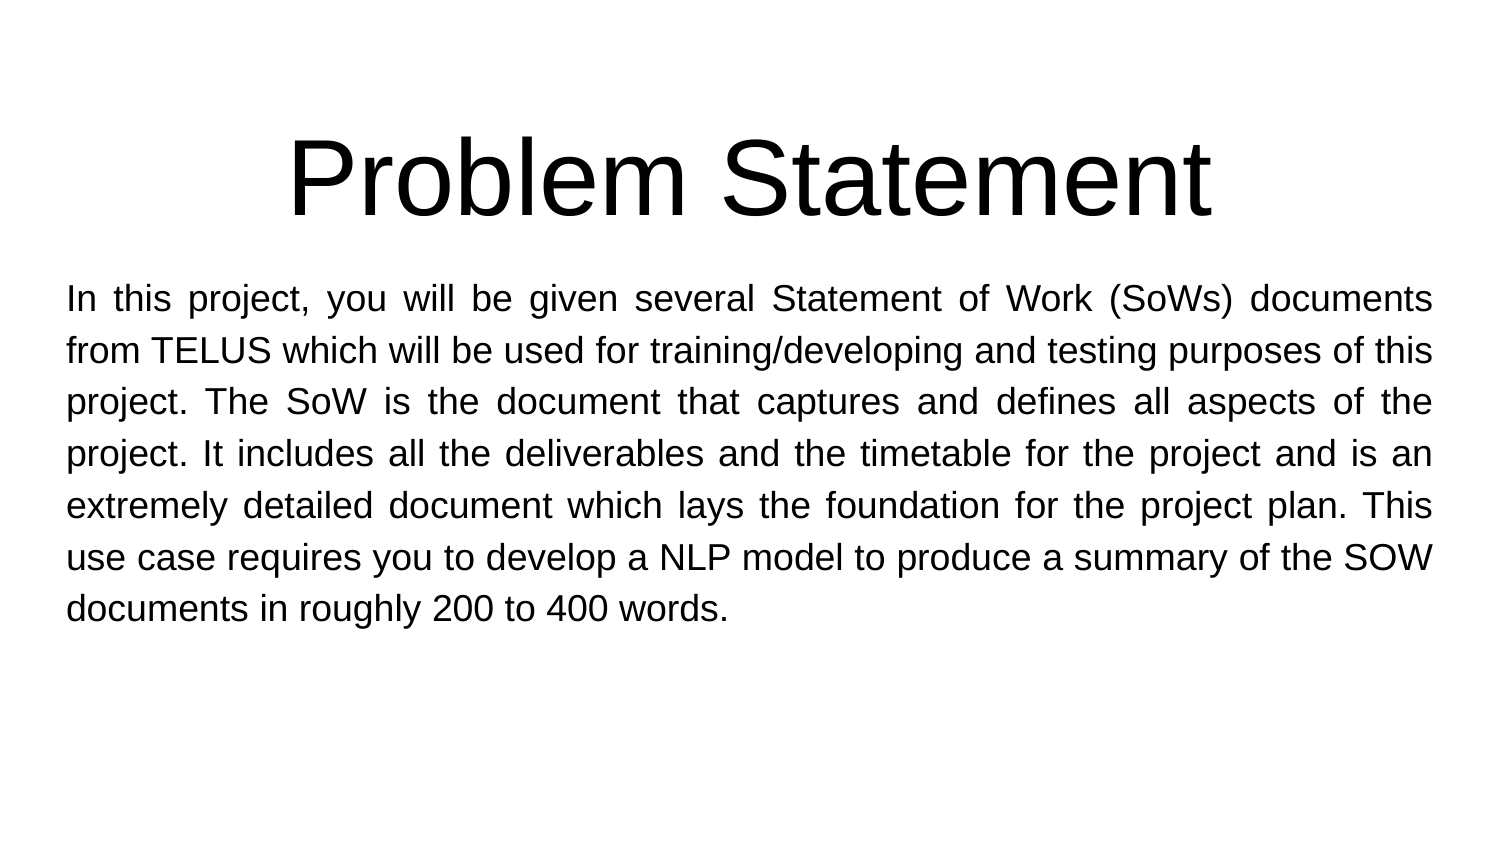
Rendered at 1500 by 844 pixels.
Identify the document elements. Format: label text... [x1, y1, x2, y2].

subtitle In this project, you will be given several Statement of Work (SoWs) documents from TELUS which will be used for training/developing and testing purposes of this project. The SoW is the document that captures and defines all aspects of the project. It includes all the deliverables and the timetable for the project and is an extremely detailed document which lays the foundation for the project plan. This use case requires you to develop a NLP model to produce a summary of the SOW documents in roughly 200 to 400 words. [51, 252, 1449, 774]
title Problem Statement [51, 122, 1449, 252]
